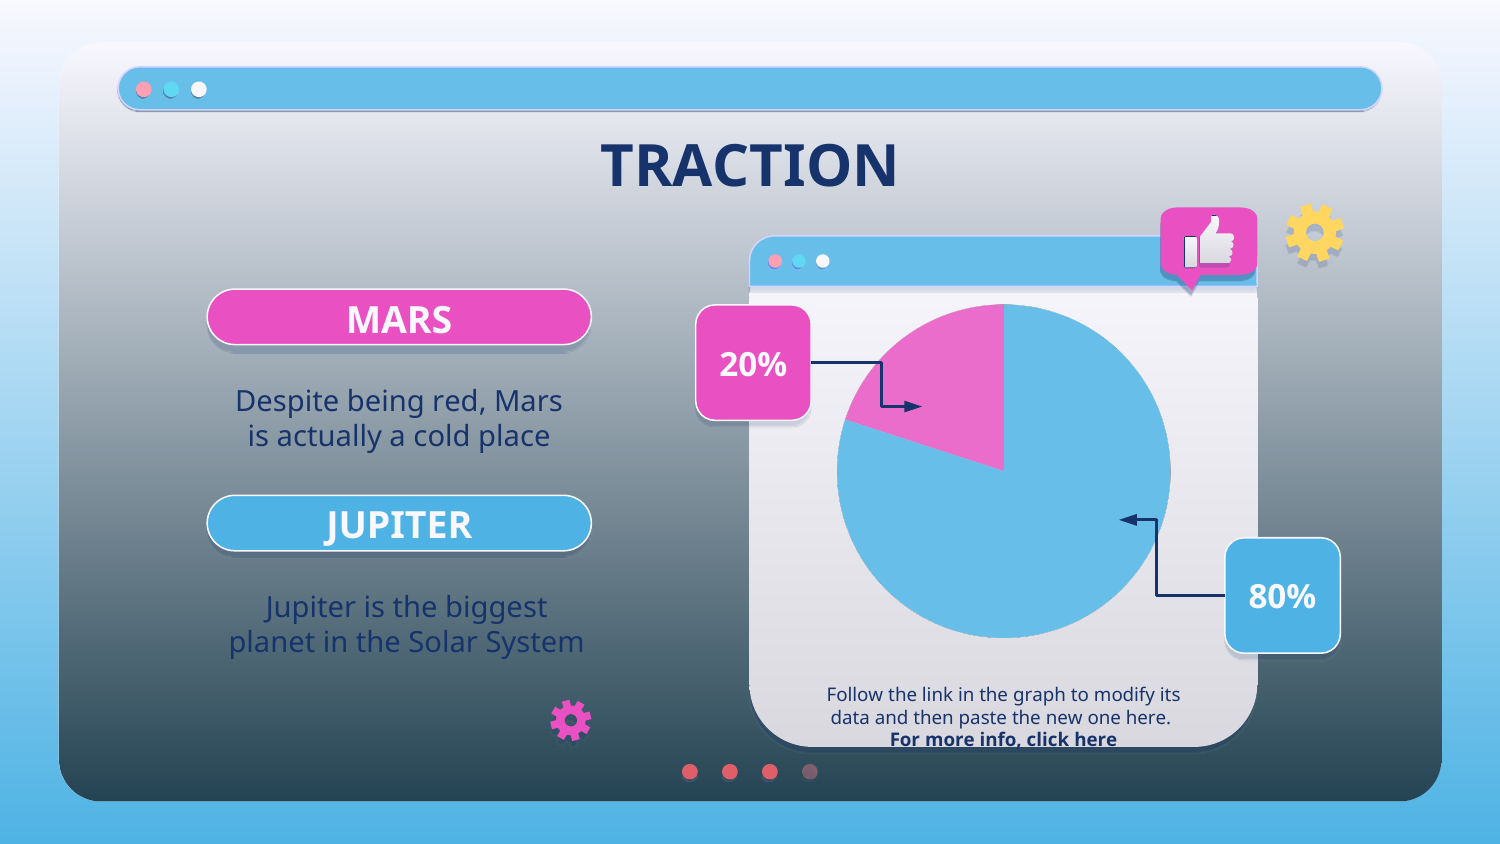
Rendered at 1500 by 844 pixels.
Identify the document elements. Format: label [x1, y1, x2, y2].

text_box [221, 291, 577, 346]
text_box [207, 365, 592, 469]
title [118, 113, 1382, 208]
text_box [807, 668, 1200, 737]
text_box [222, 499, 577, 548]
picture [818, 286, 1188, 657]
text_box [207, 572, 591, 676]
